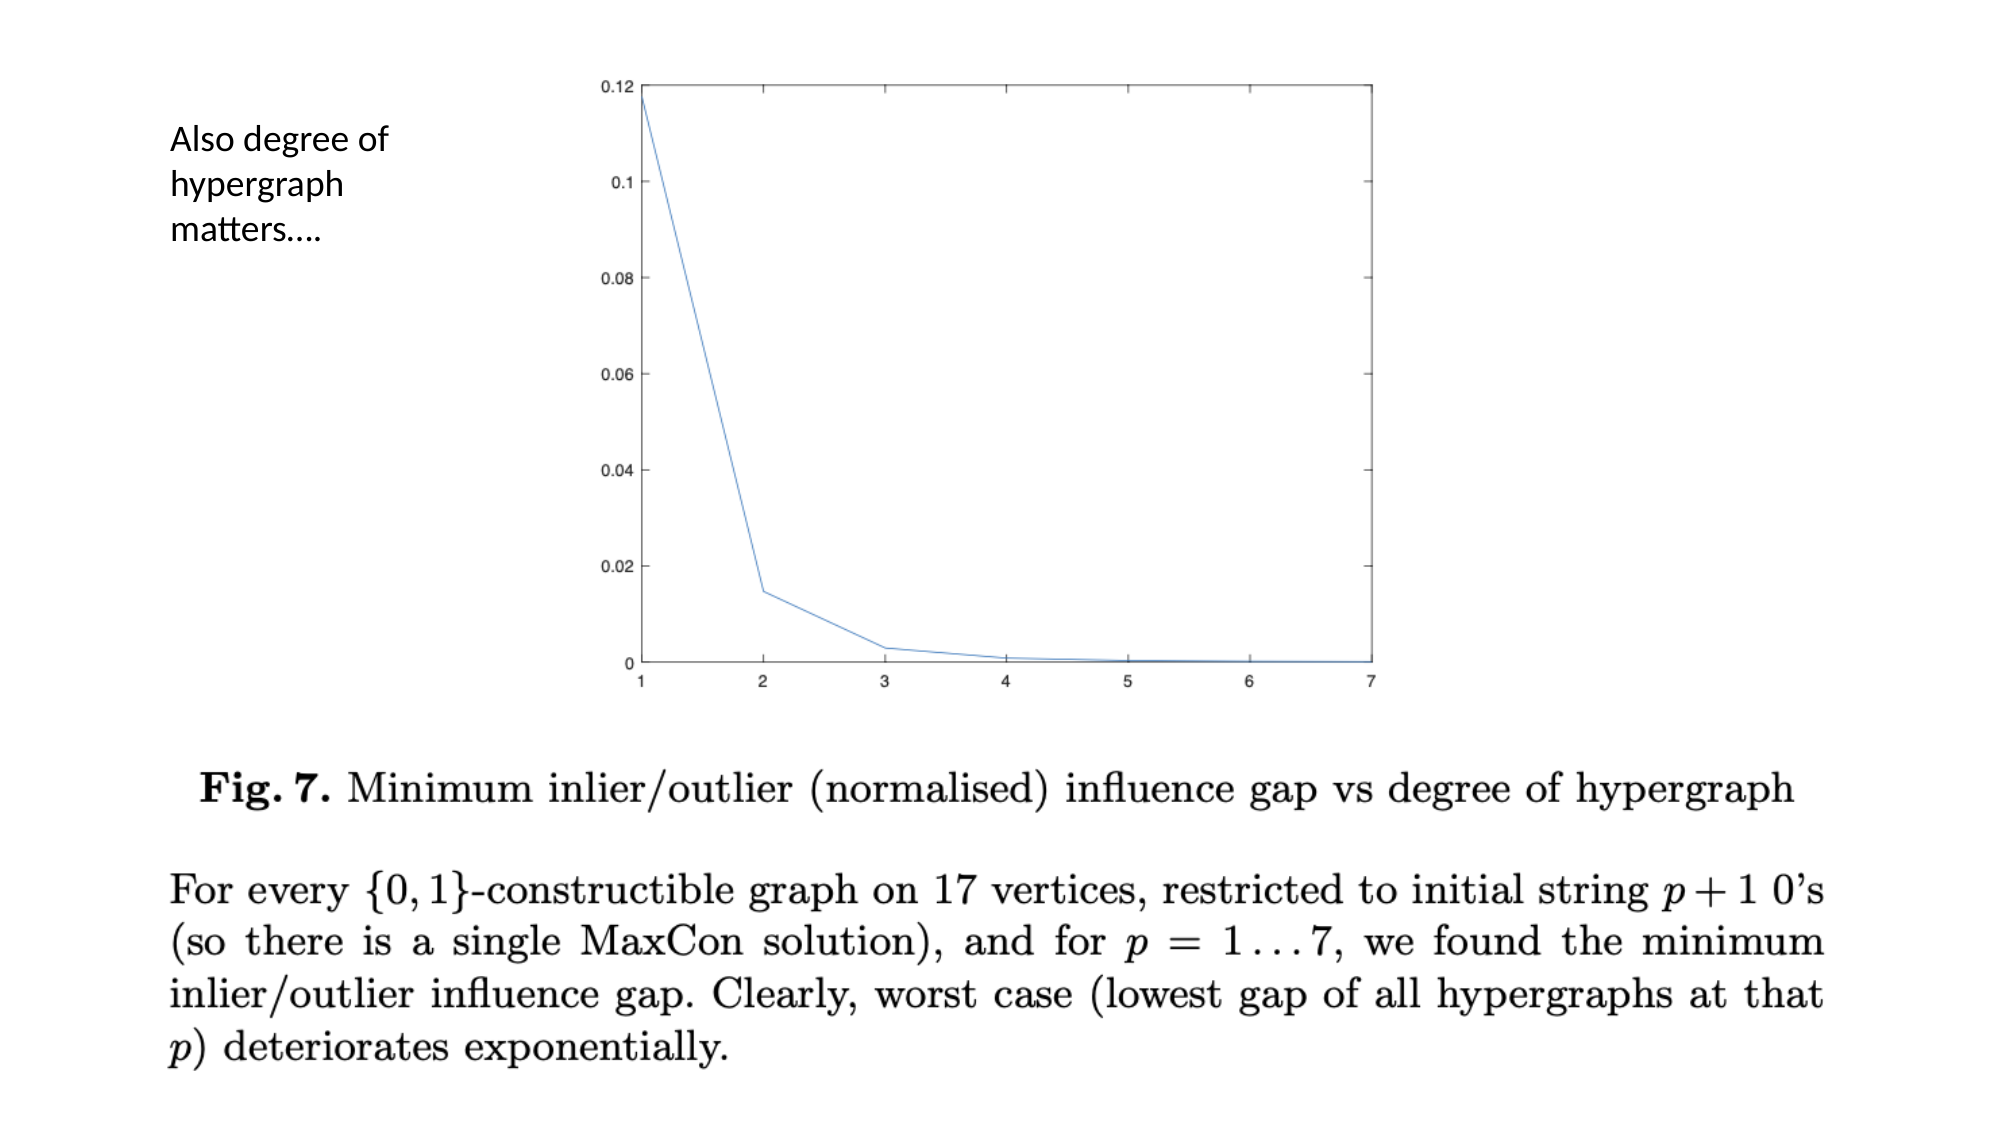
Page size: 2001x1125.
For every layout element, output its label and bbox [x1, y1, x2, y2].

picture [135, 56, 1874, 1075]
